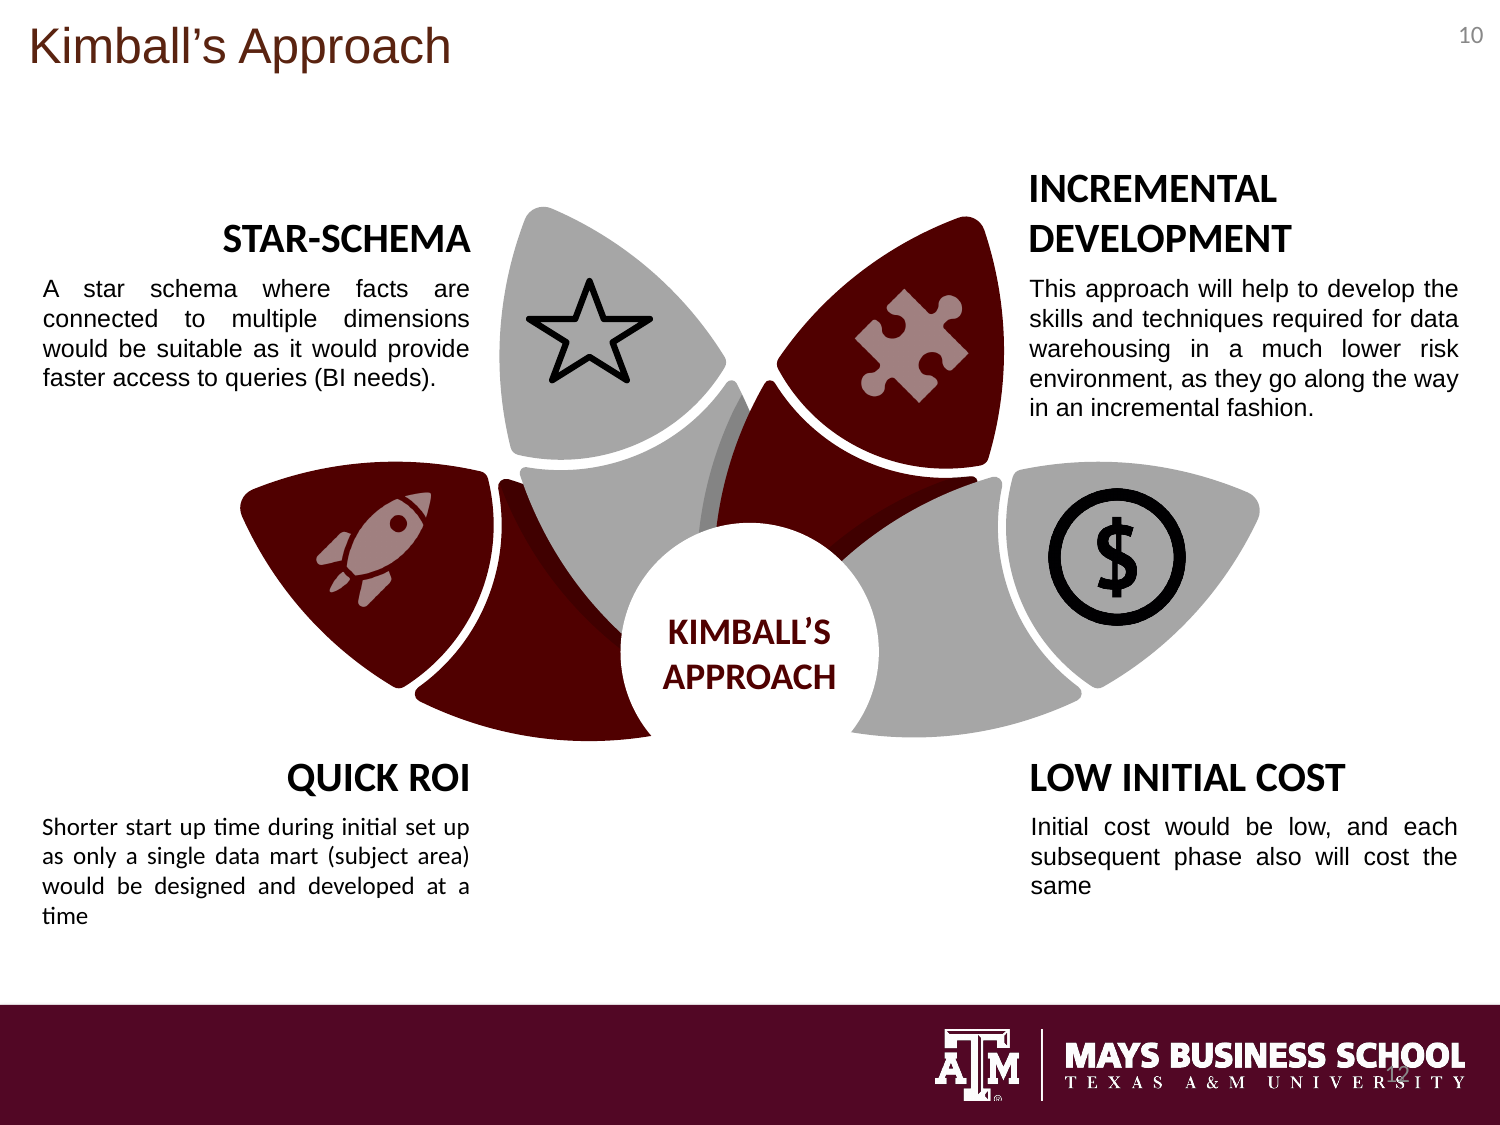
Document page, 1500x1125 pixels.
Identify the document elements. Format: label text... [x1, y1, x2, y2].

text_box [240, 461, 494, 689]
text_box [519, 380, 742, 633]
text_box [1191, 501, 1260, 618]
picture [305, 481, 442, 618]
text_box [842, 476, 1082, 738]
text_box Kimball’s Approach [0, 5, 865, 81]
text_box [1029, 740, 1460, 910]
text_box [527, 278, 652, 383]
text_box [716, 380, 952, 548]
text_box [1006, 469, 1174, 689]
text_box [776, 216, 1005, 469]
slide_number 12 [1074, 1042, 1425, 1103]
picture [935, 1029, 1465, 1101]
text_box 10 [1148, 3, 1499, 64]
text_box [1028, 152, 1461, 493]
text_box Kimball’s Approach [620, 522, 879, 782]
picture [1048, 488, 1186, 626]
text_box [828, 476, 978, 560]
picture [843, 280, 980, 418]
text_box [414, 483, 651, 742]
text_box [499, 478, 621, 649]
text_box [41, 202, 472, 407]
text_box [698, 394, 750, 533]
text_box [40, 740, 472, 940]
text_box [499, 206, 727, 460]
